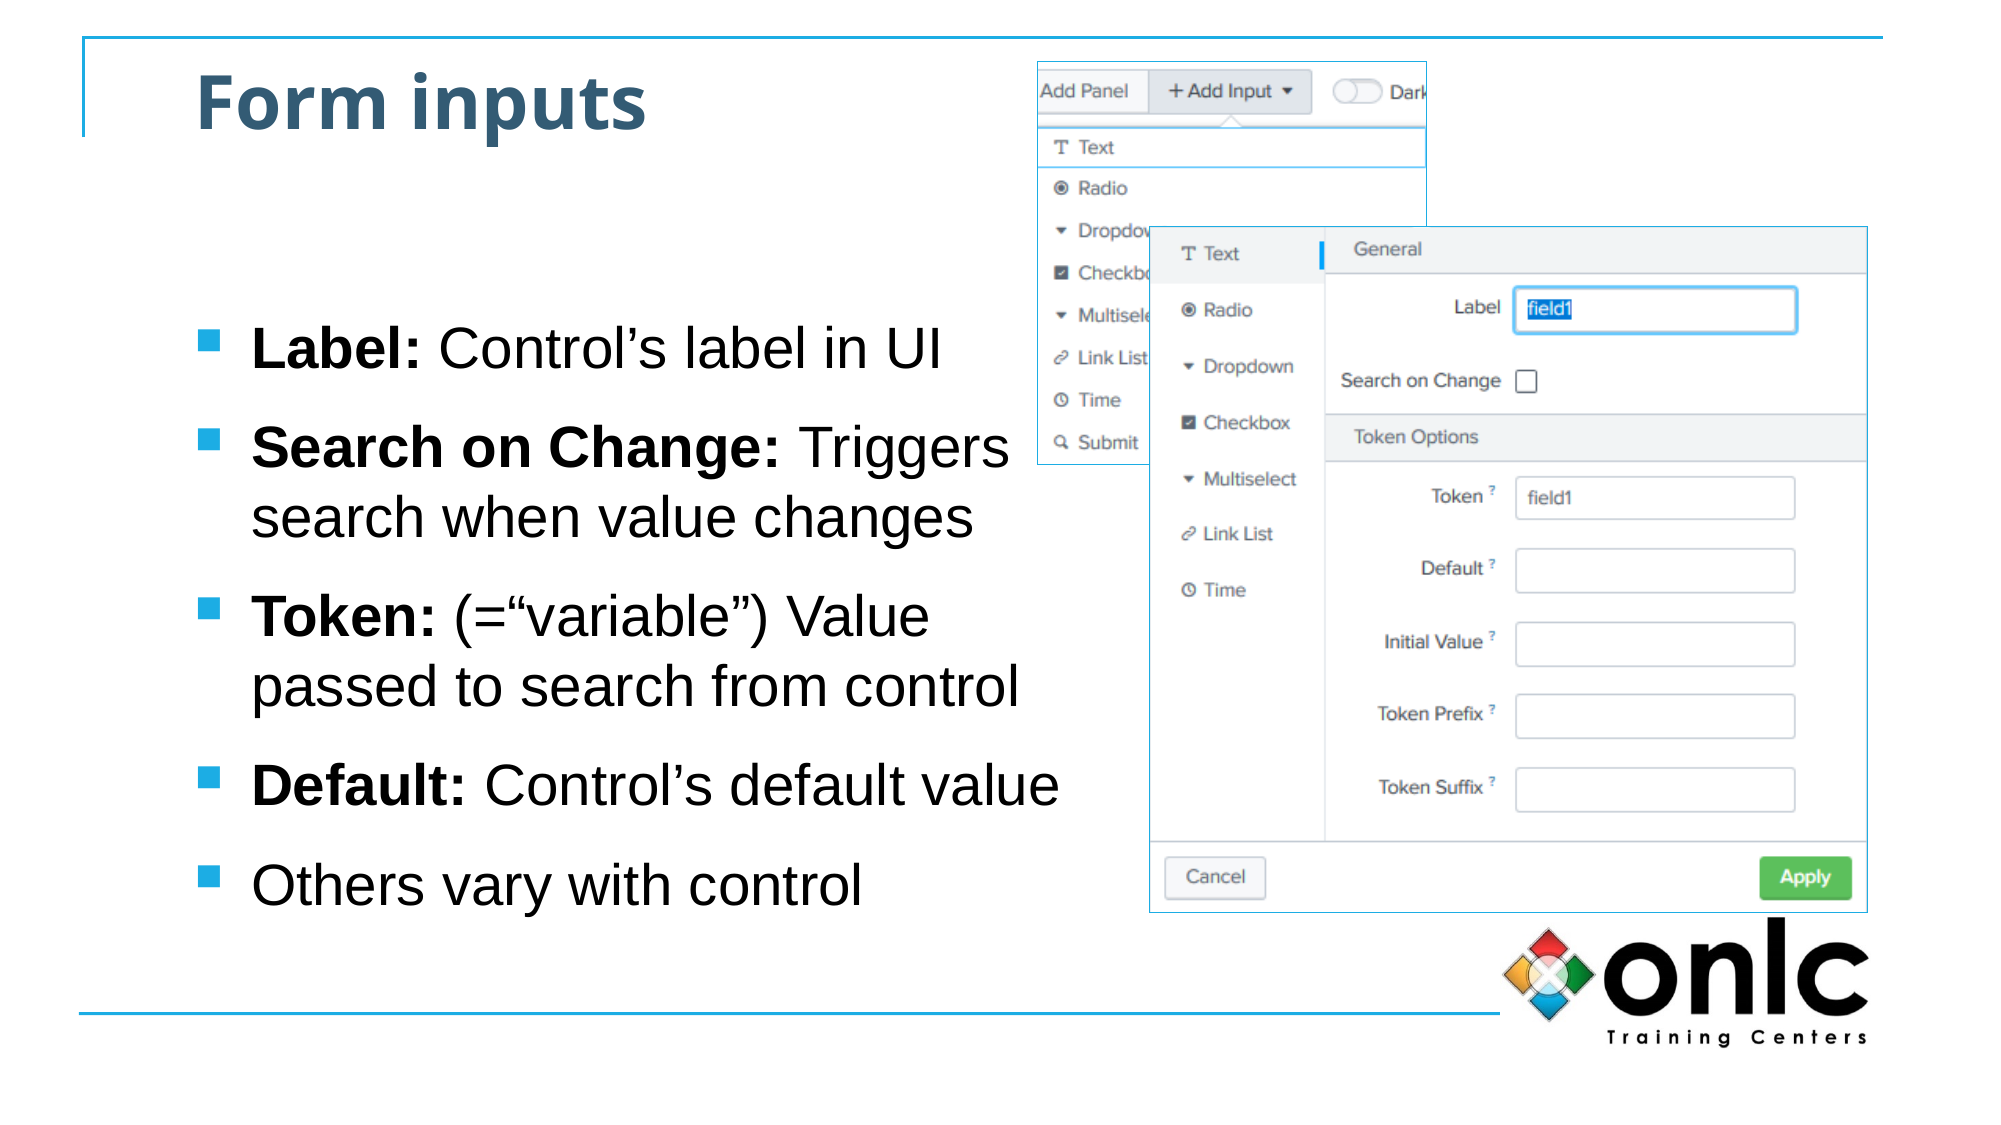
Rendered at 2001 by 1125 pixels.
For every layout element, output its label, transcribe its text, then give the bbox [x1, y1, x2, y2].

picture [1037, 60, 1875, 1059]
title Form inputs [180, 47, 1830, 285]
list Label: Control’s label in UI Search on Change: Triggers search when value changes Token: (=“variable”) Value passed to search from control Default: Control’s default value Others vary with control [180, 302, 1125, 963]
